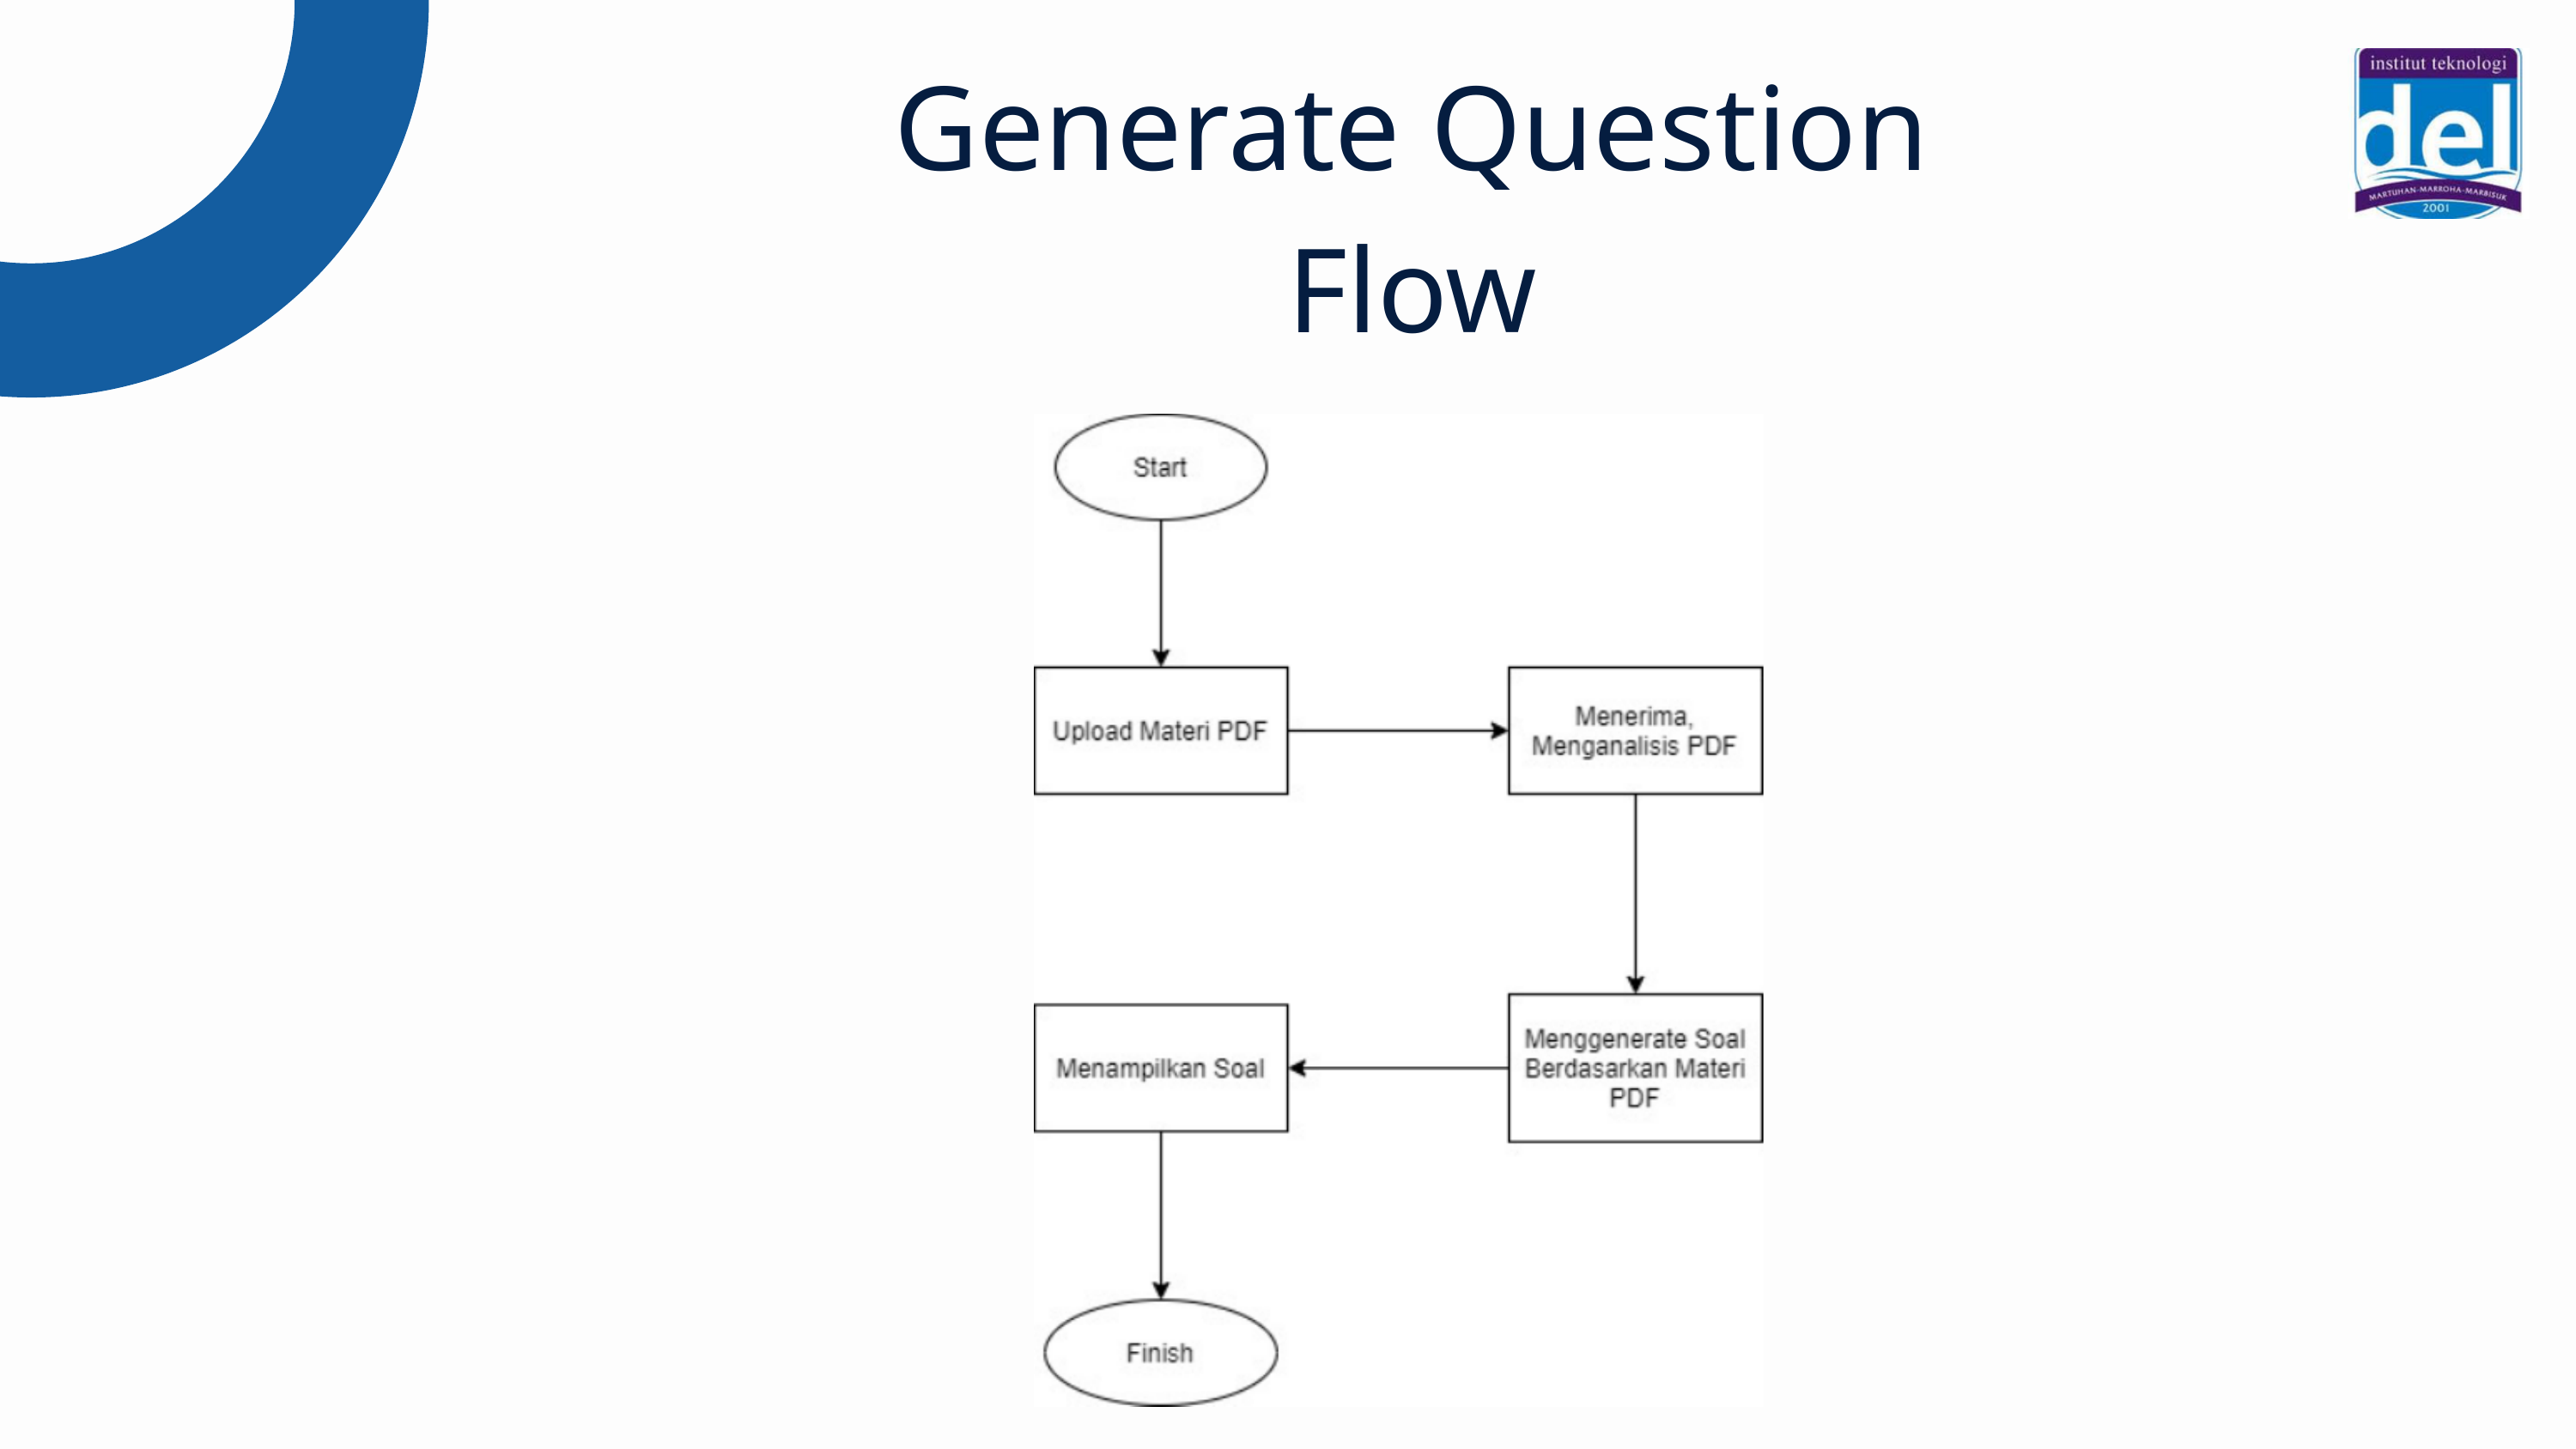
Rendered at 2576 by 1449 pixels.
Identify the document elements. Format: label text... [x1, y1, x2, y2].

text_box Generate Question Flow [877, 30, 1948, 519]
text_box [0, 0, 362, 331]
text_box [2348, 48, 2530, 219]
text_box [1034, 519, 1764, 1407]
